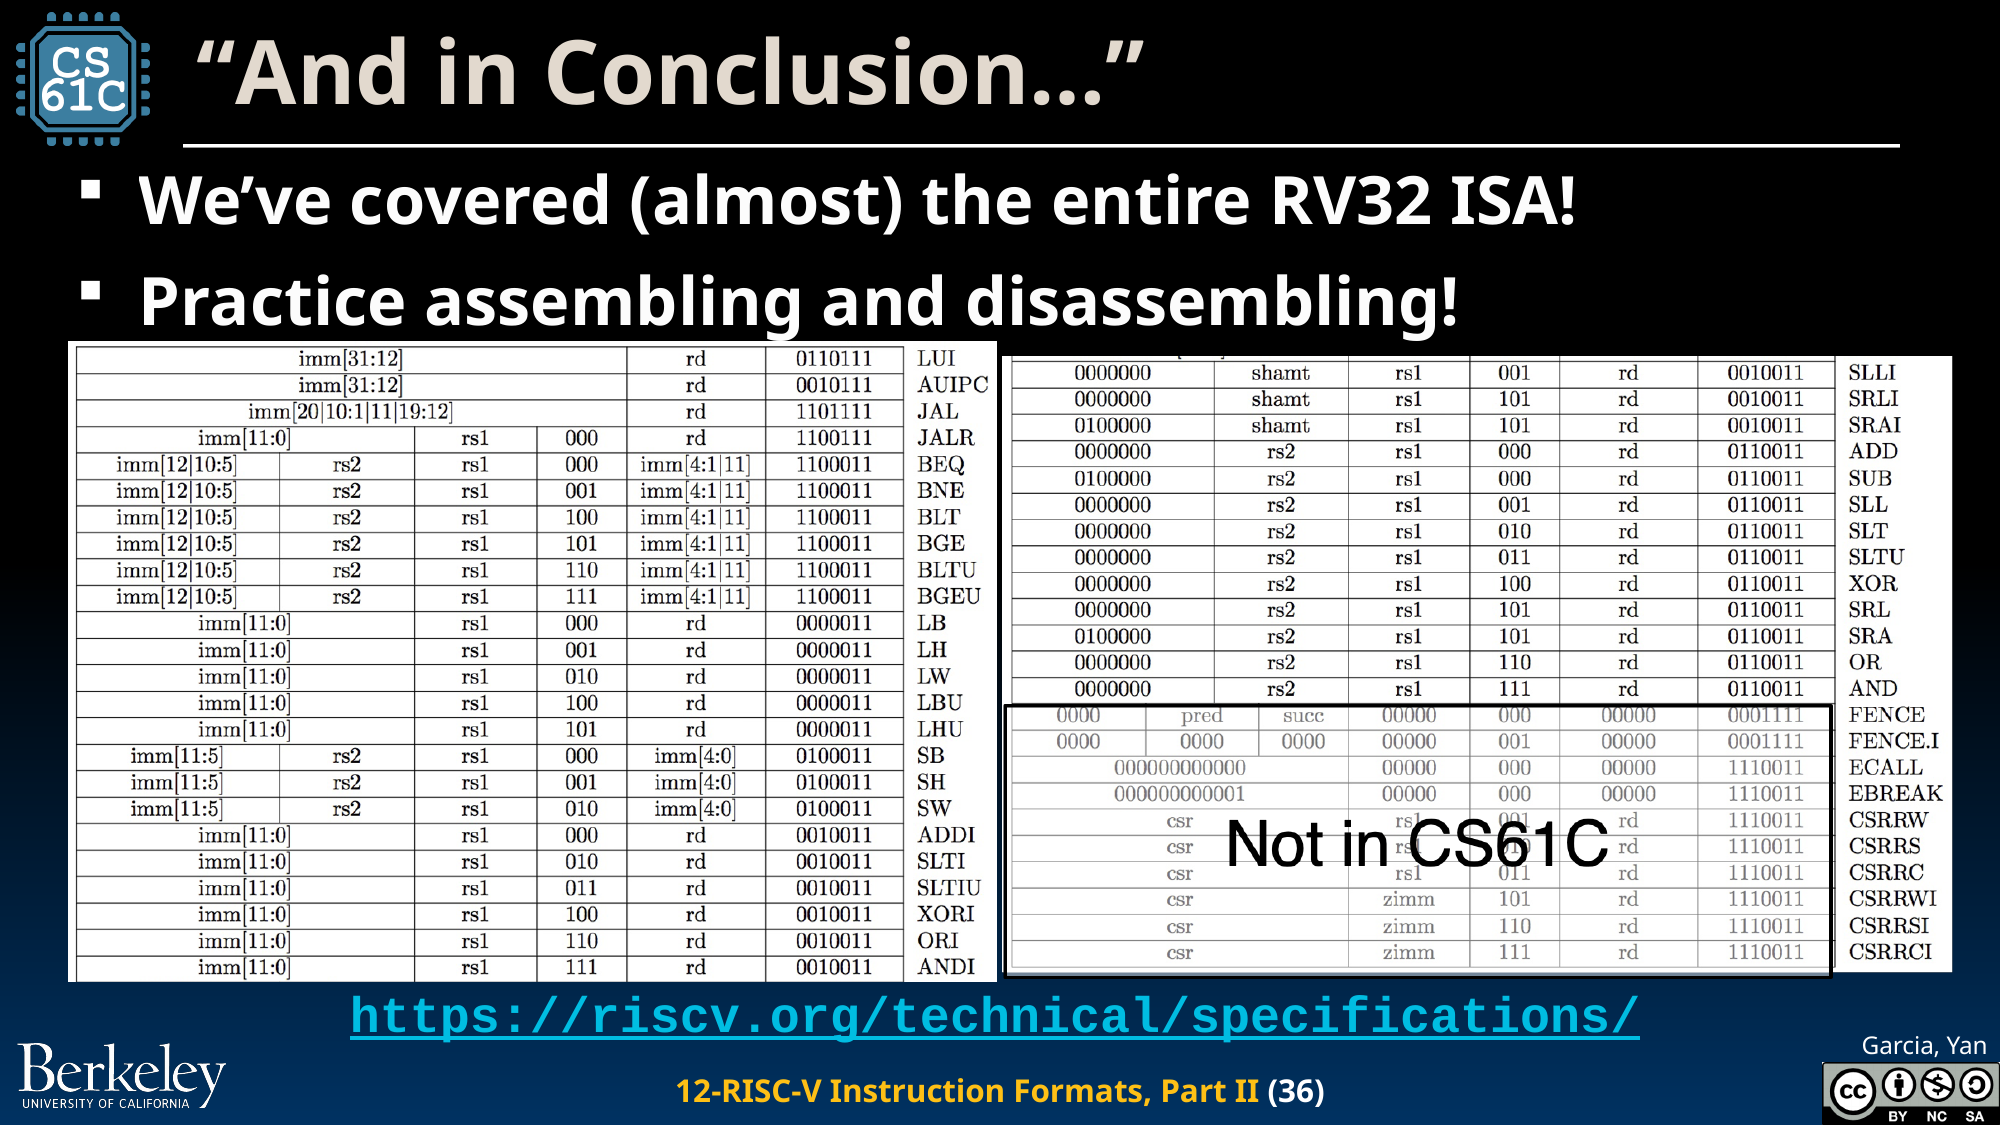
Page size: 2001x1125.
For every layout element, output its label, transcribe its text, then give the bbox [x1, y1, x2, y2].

picture [17, 1043, 226, 1108]
picture [16, 12, 150, 146]
text_box https://riscv.org/technical/specifications/ [334, 983, 1685, 1050]
list We’ve covered (almost) the entire RV32 ISA! Practice assembling and disassembling! [47, 150, 1981, 350]
picture [68, 341, 1953, 983]
title “And in Conclusion…” [181, 12, 1906, 139]
picture [1822, 1062, 2000, 1125]
